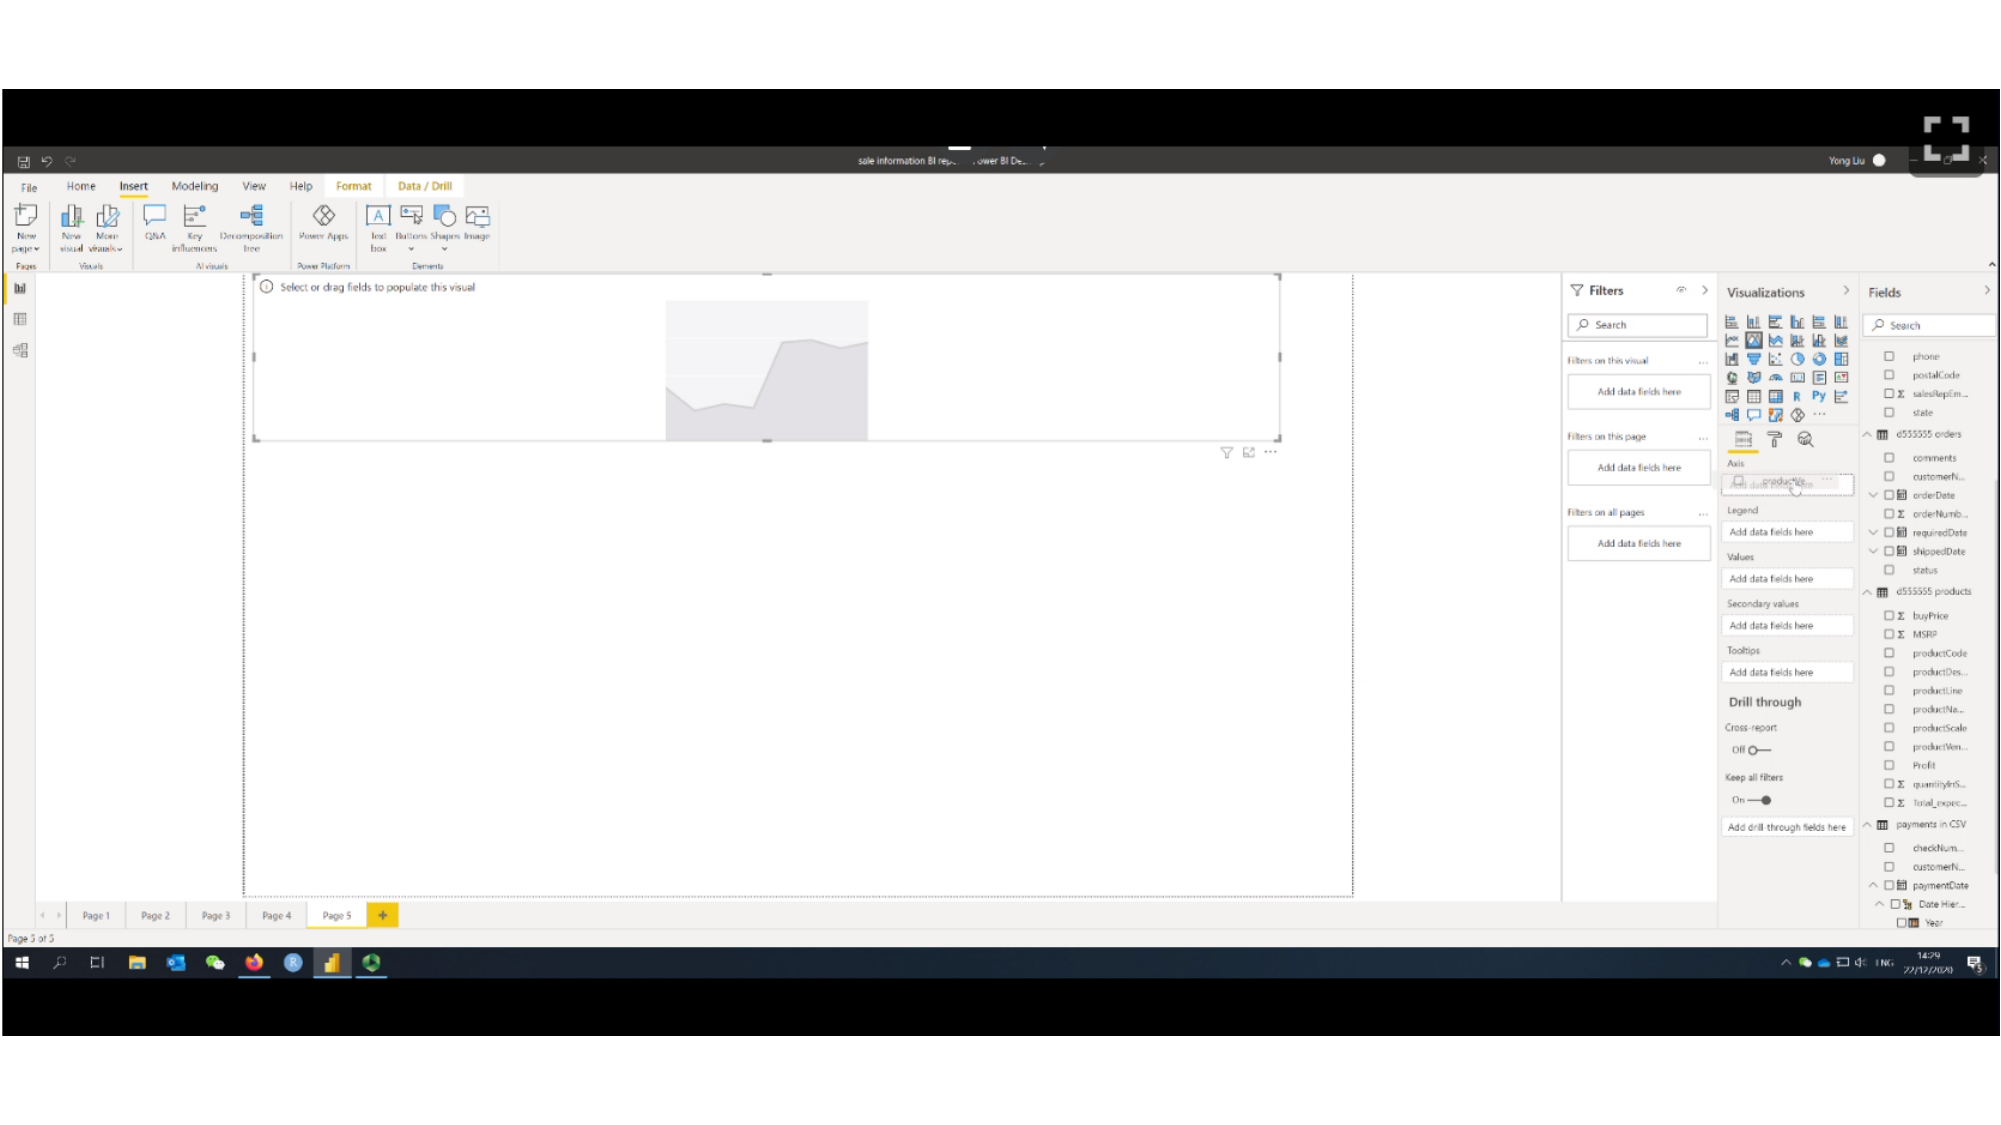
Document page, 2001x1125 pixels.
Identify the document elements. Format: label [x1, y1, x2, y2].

picture [0, 88, 2000, 1037]
